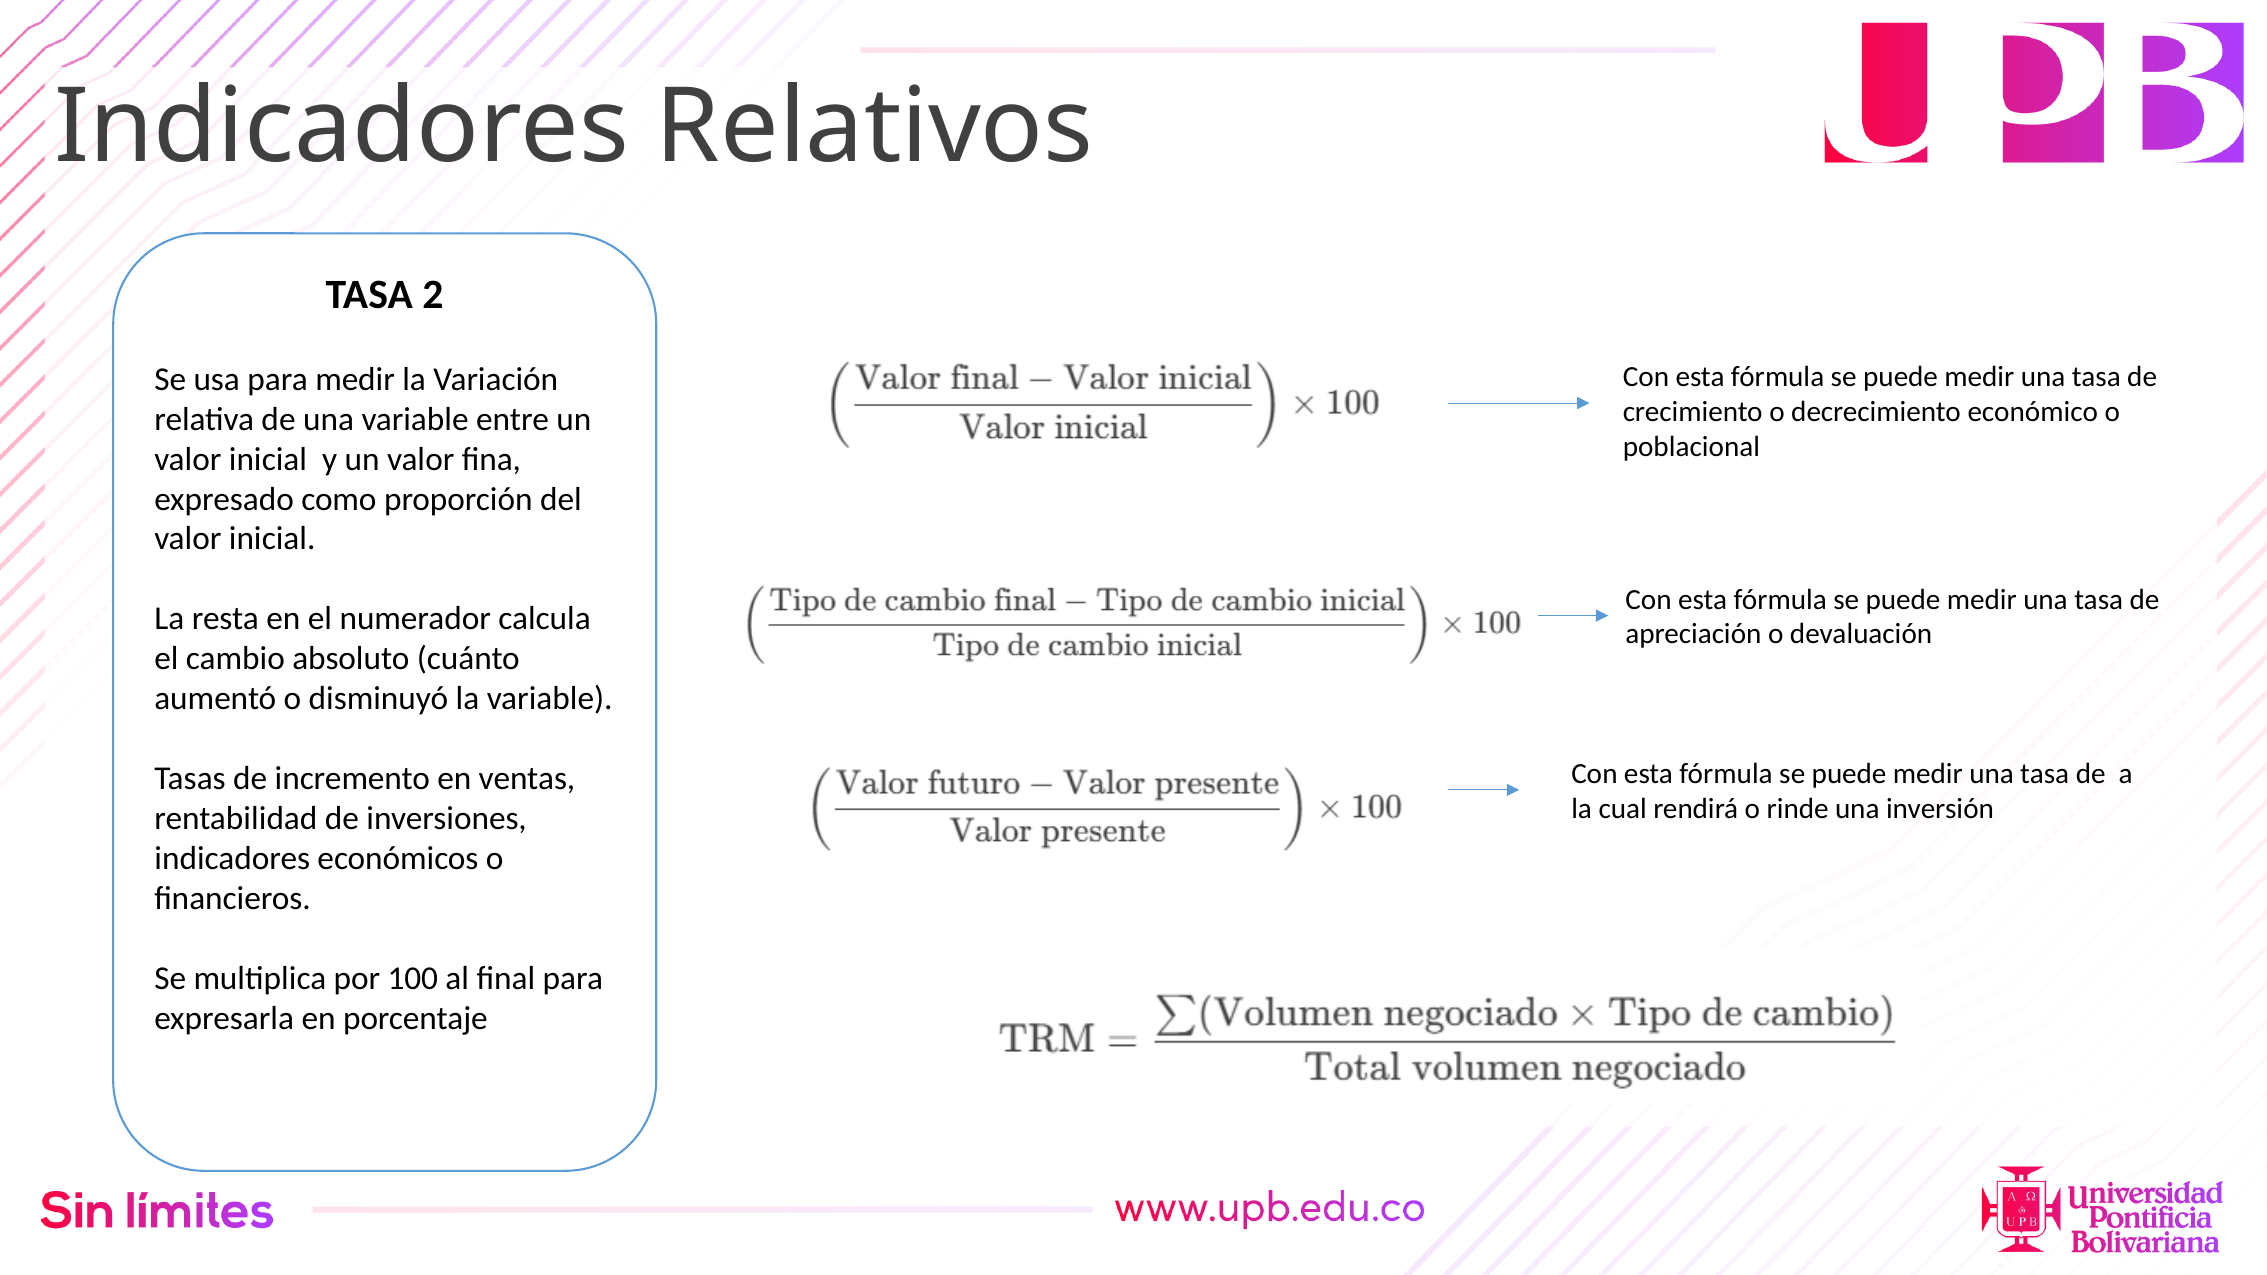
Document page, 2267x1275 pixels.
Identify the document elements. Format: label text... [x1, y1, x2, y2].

text_box Con esta fórmula se puede medir una tasa de apreciación o devaluación [1610, 572, 2208, 658]
text_box TASA 2 Se usa para medir la Variación relativa de una variable entre un valor inicial y un valor fina, expresado como proporción del valor inicial. La resta en el numerador calcula el cambio absoluto (cuánto aumentó o disminuyó la variable). Tasas de incremento en ventas, rentabilidad de inversiones, indicadores económicos o financieros. Se multiplica por 100 al final para expresarla en porcentaje [112, 232, 658, 1172]
text_box Con esta fórmula se puede medir una tasa de a la cual rendirá o rinde una inversión [1556, 746, 2154, 832]
title Indicadores Relativos [39, 53, 2140, 203]
text_box Con esta fórmula se puede medir una tasa de crecimiento o decrecimiento económico o poblacional [1608, 349, 2206, 470]
picture [0, 0, 2267, 1275]
